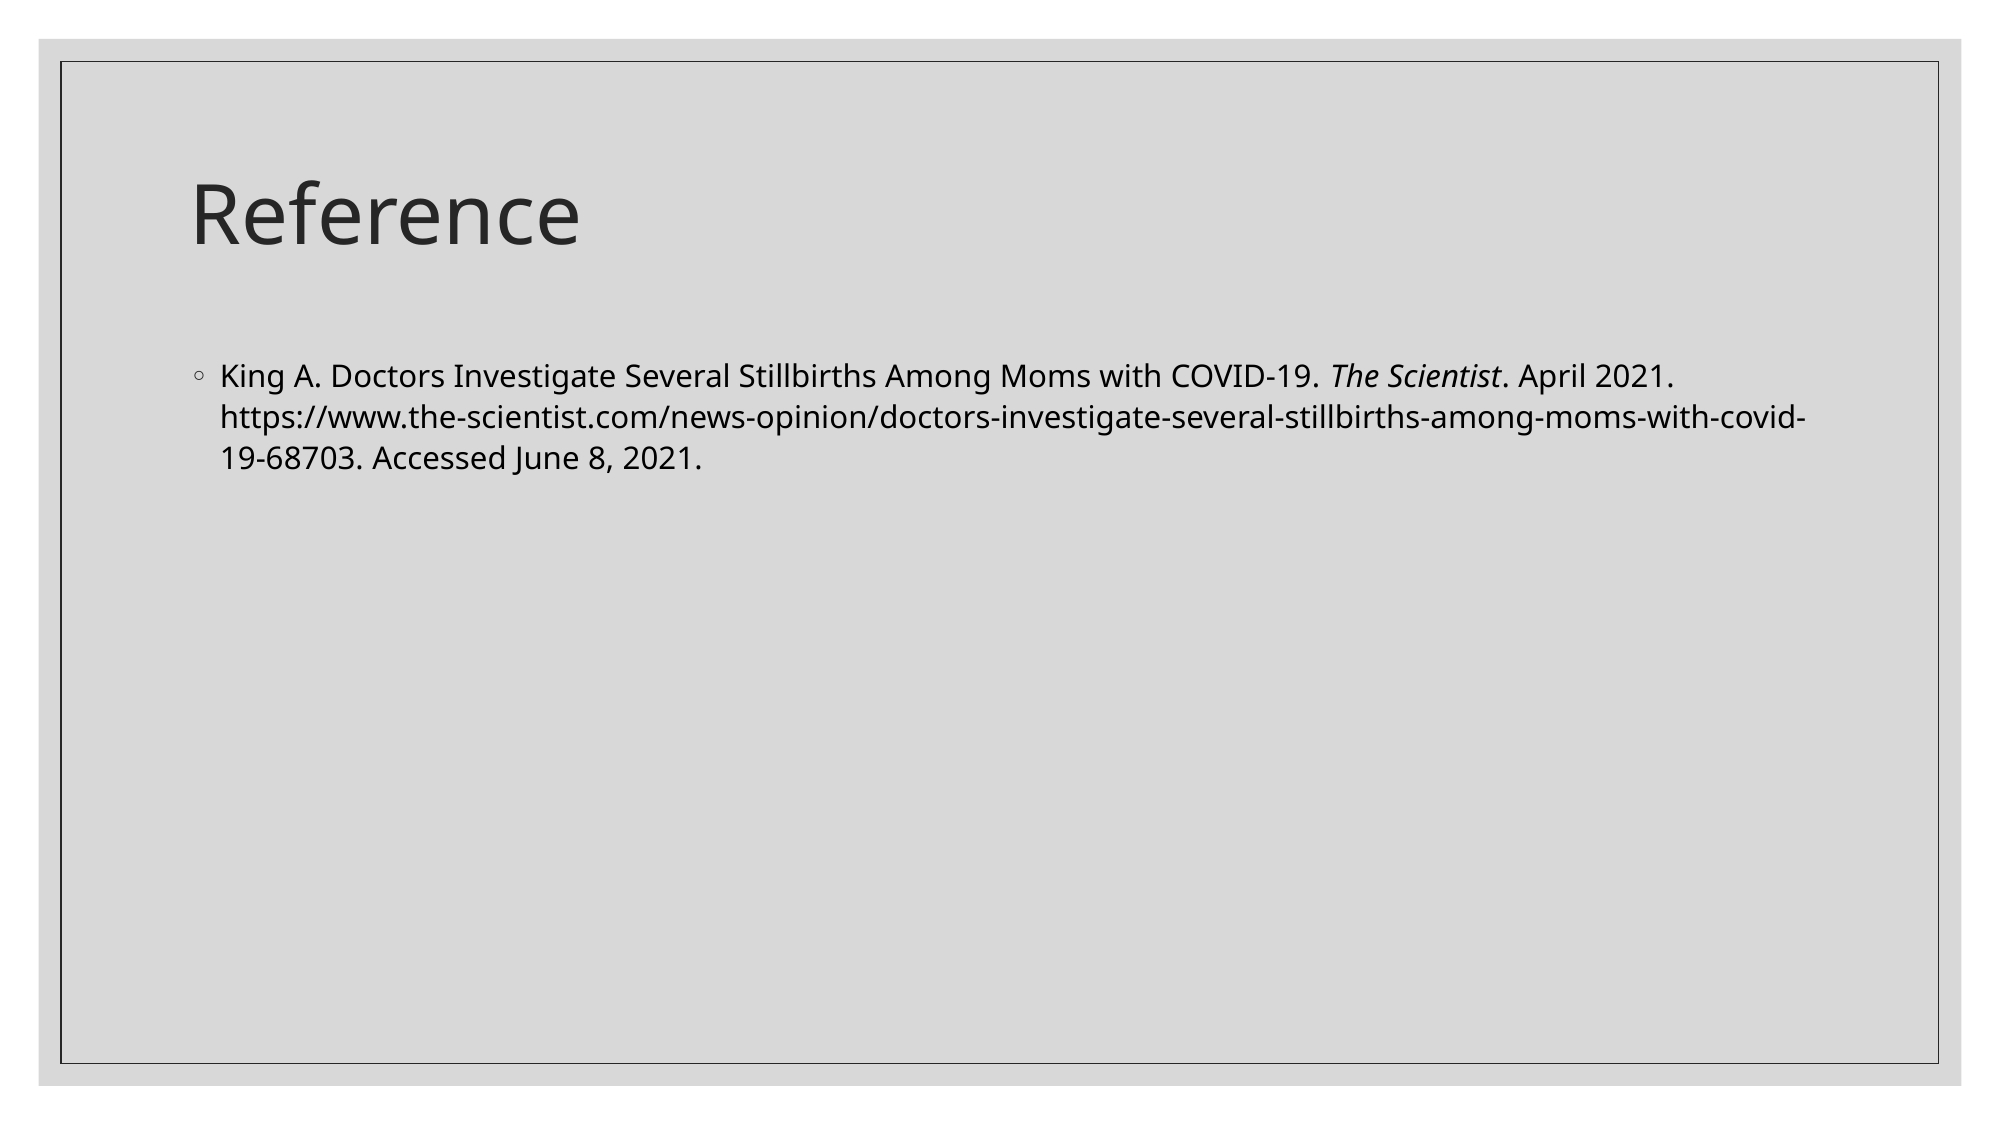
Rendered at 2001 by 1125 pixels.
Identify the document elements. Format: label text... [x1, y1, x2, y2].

list King A. Doctors Investigate Several Stillbirths Among Moms with COVID-19. The Scientist. April 2021. https://www.the-scientist.com/news-opinion/doctors-investigate-several-stillbirths-among-moms-with-covid-19-68703. Accessed June 8, 2021. [174, 345, 1825, 977]
title Reference [174, 105, 1825, 331]
